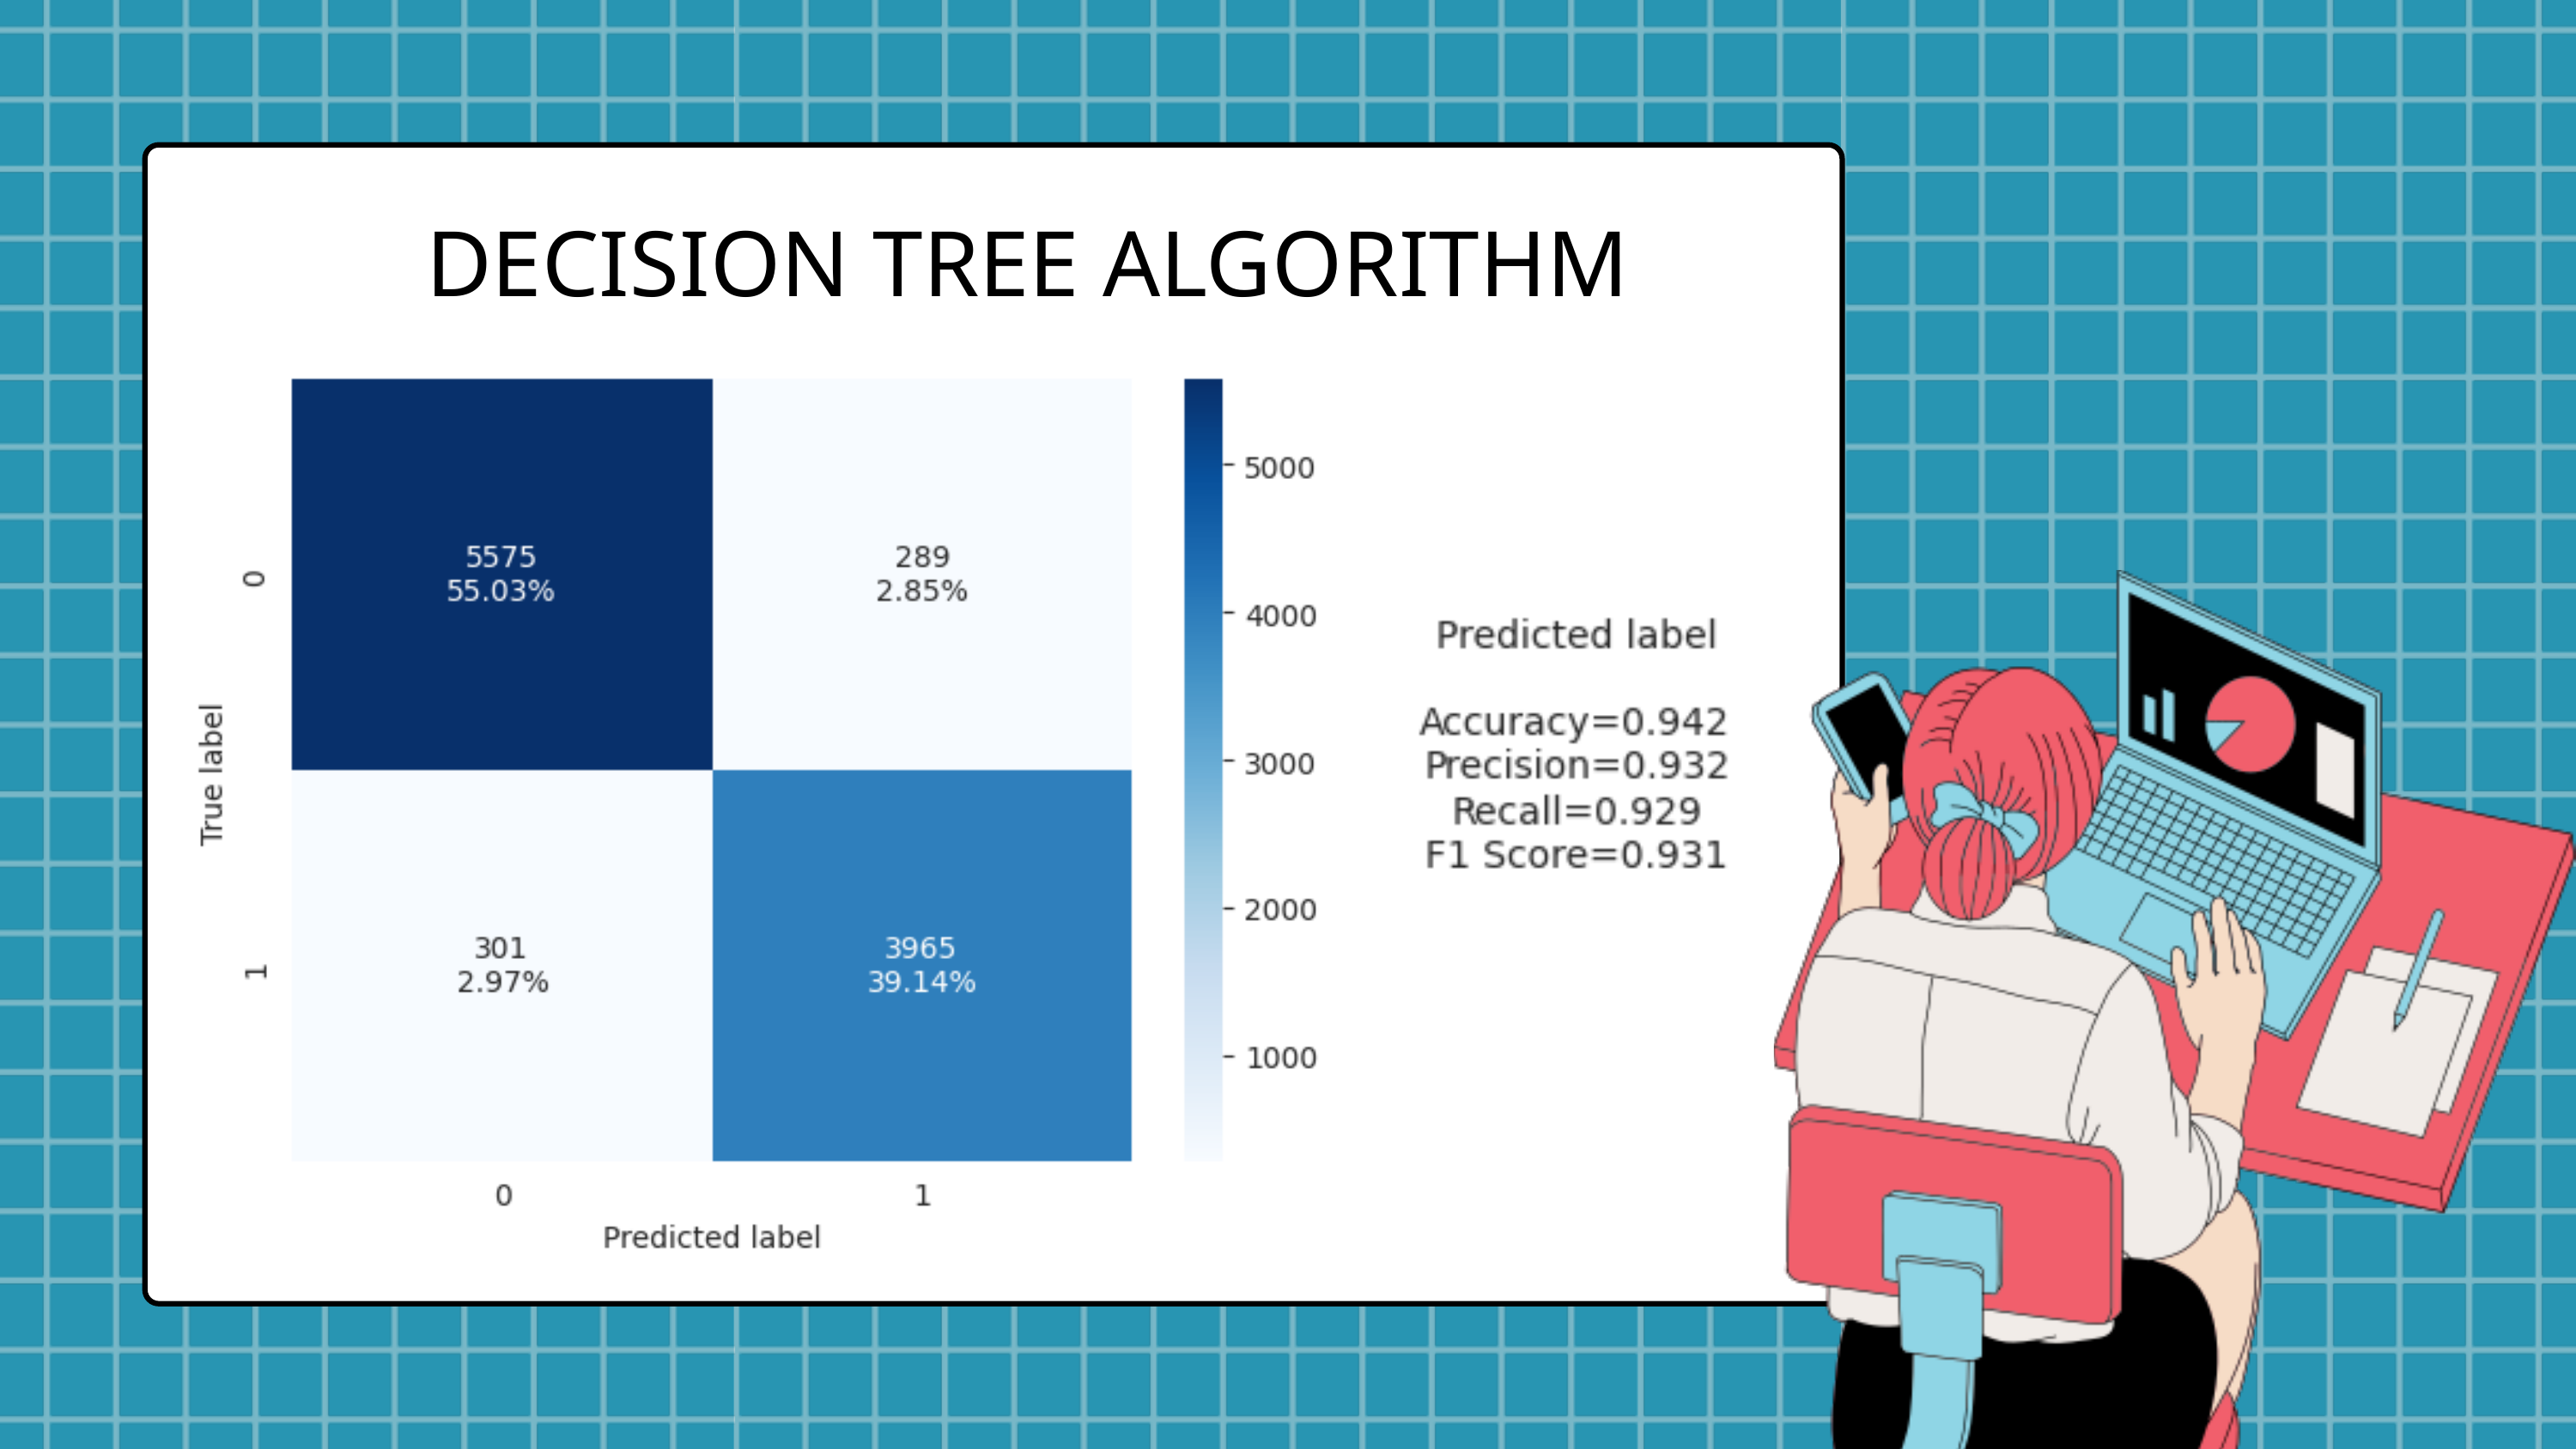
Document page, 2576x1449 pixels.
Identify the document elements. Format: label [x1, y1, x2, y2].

text_box [736, 0, 1840, 144]
text_box [1840, 0, 2576, 570]
text_box [0, 0, 736, 1449]
text_box [1773, 570, 2576, 1449]
text_box [144, 144, 1843, 1304]
text_box [736, 1312, 1773, 1449]
